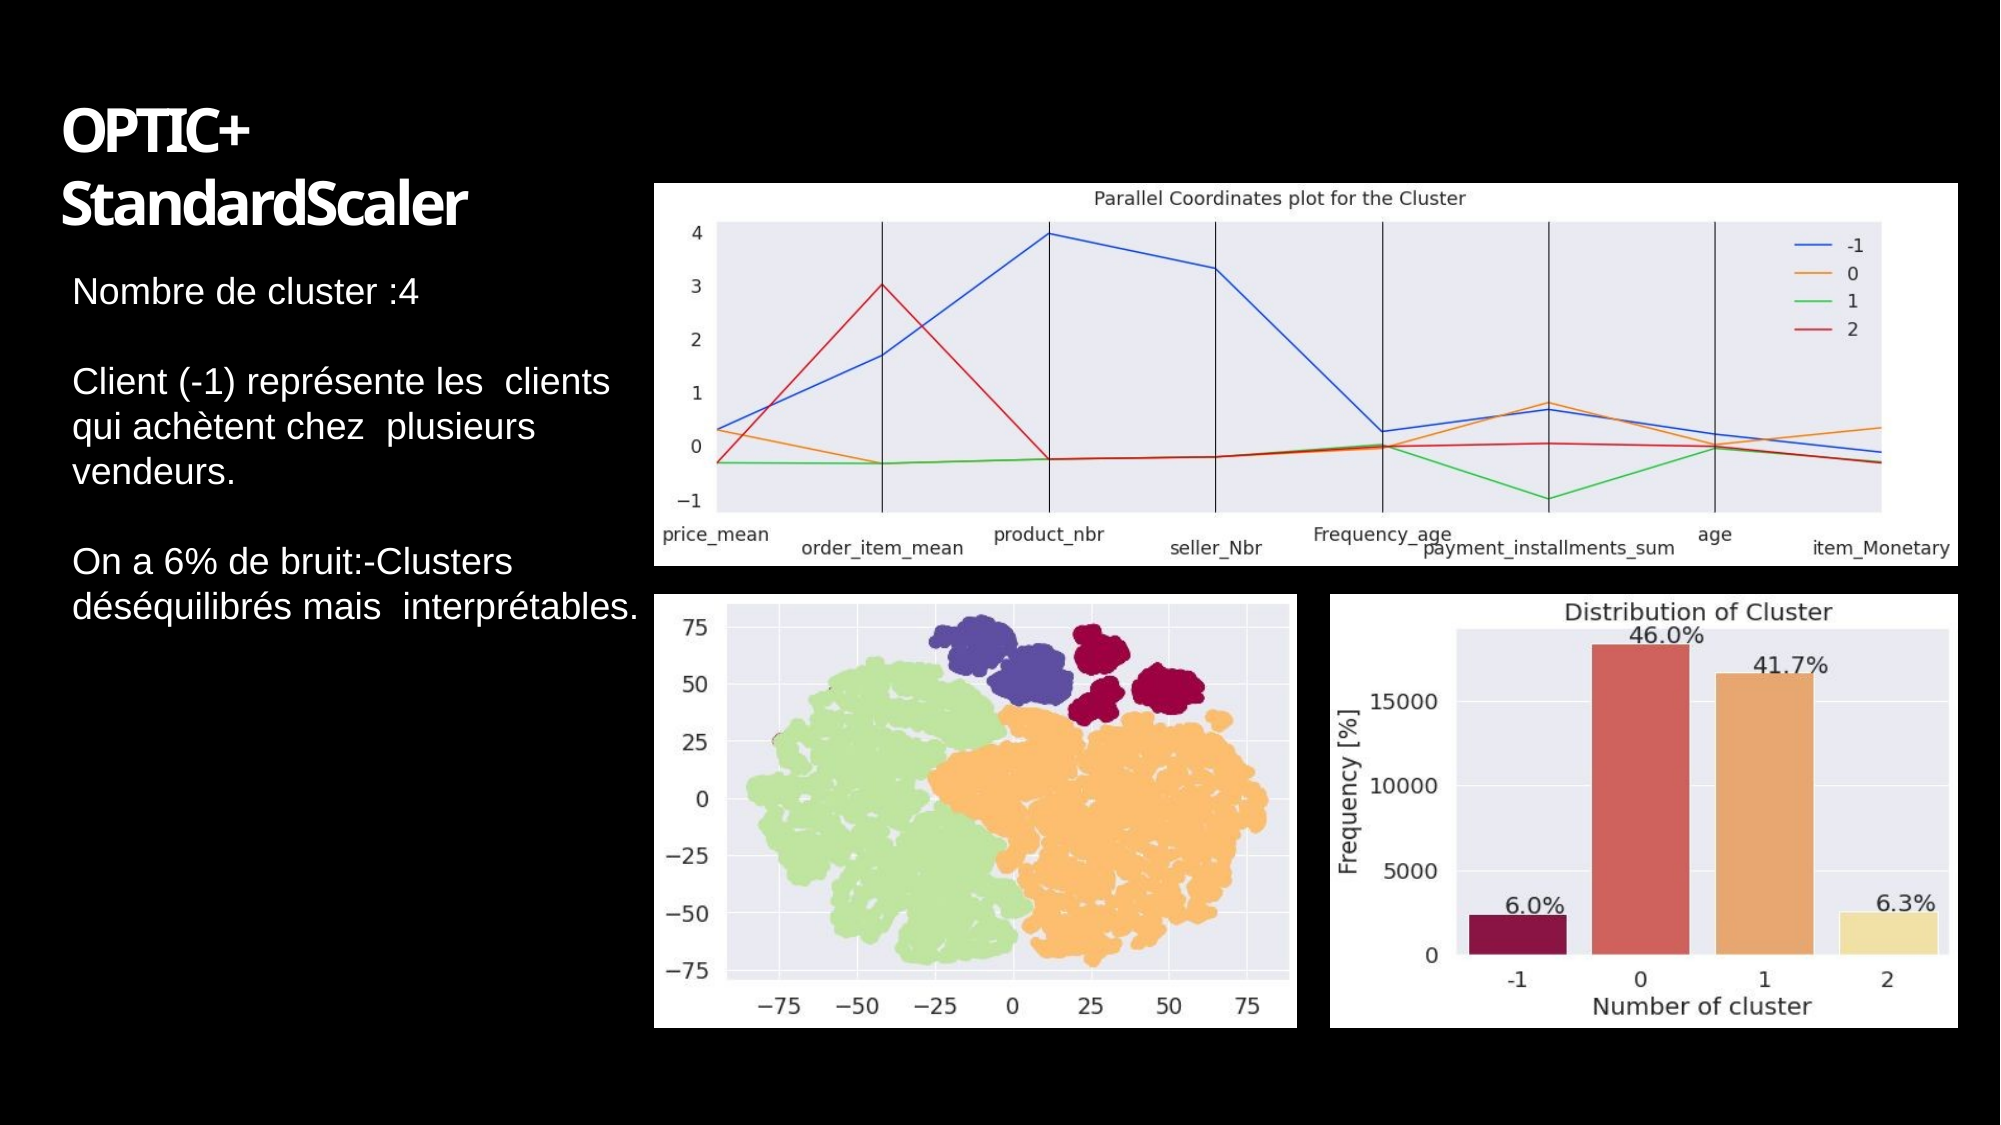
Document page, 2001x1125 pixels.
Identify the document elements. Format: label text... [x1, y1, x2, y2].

title OPTIC+ StandardScaler [57, 88, 628, 259]
picture [654, 183, 1958, 566]
picture [1330, 594, 1958, 1028]
picture [653, 594, 1297, 1028]
text_box Nombre de cluster :4 Client (-1) représente les clients qui achètent chez plusieurs vendeurs. On a 6% de bruit:-Clusters déséquilibrés mais interprétables. [57, 259, 683, 635]
